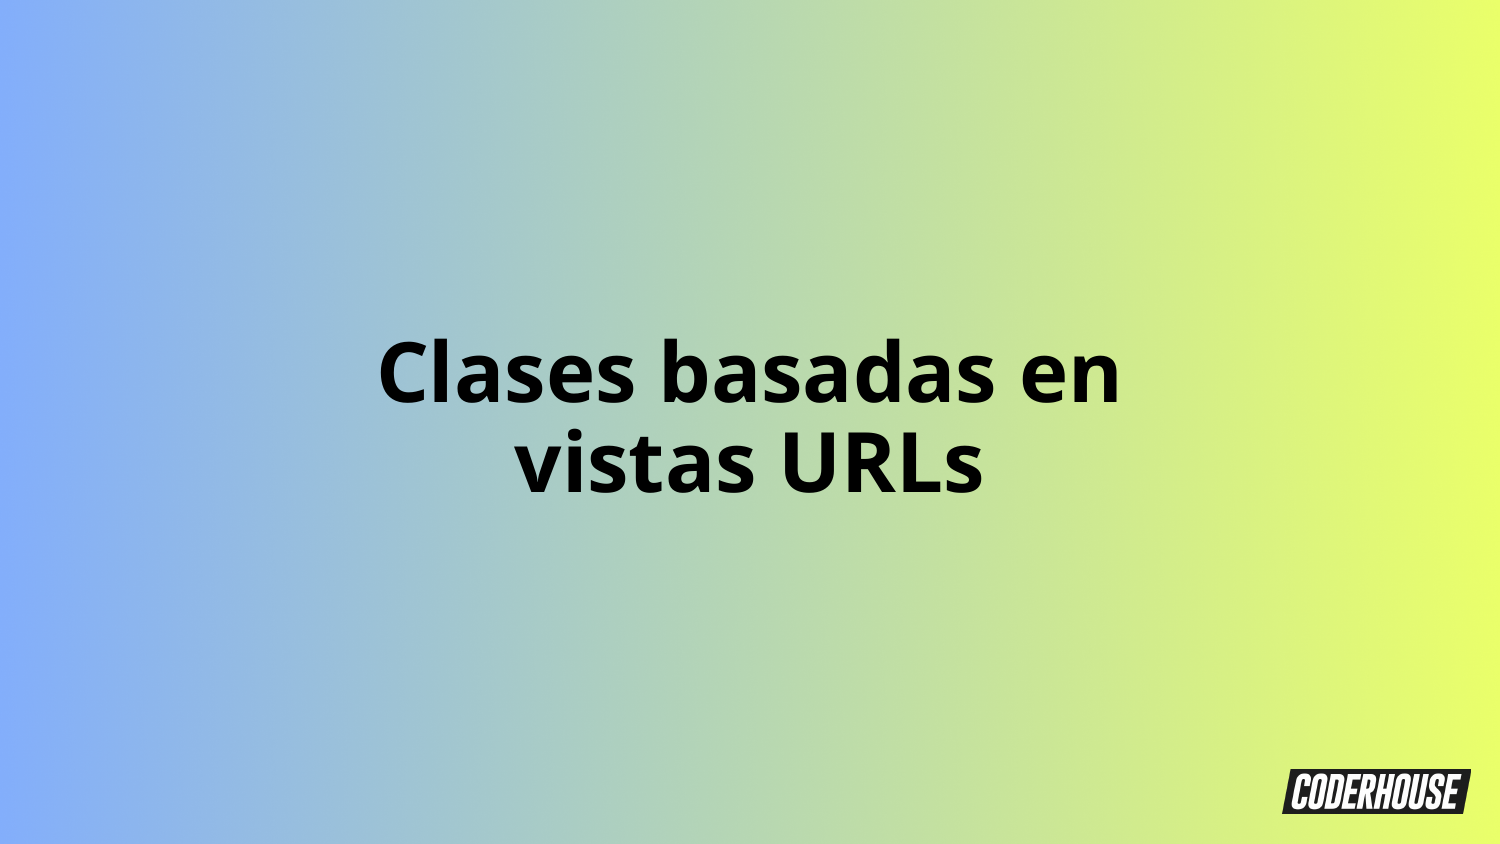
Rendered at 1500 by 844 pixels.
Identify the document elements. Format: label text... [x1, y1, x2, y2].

text_box Clases basadas en vistas URLs [239, 315, 1261, 526]
picture [0, 0, 1500, 844]
